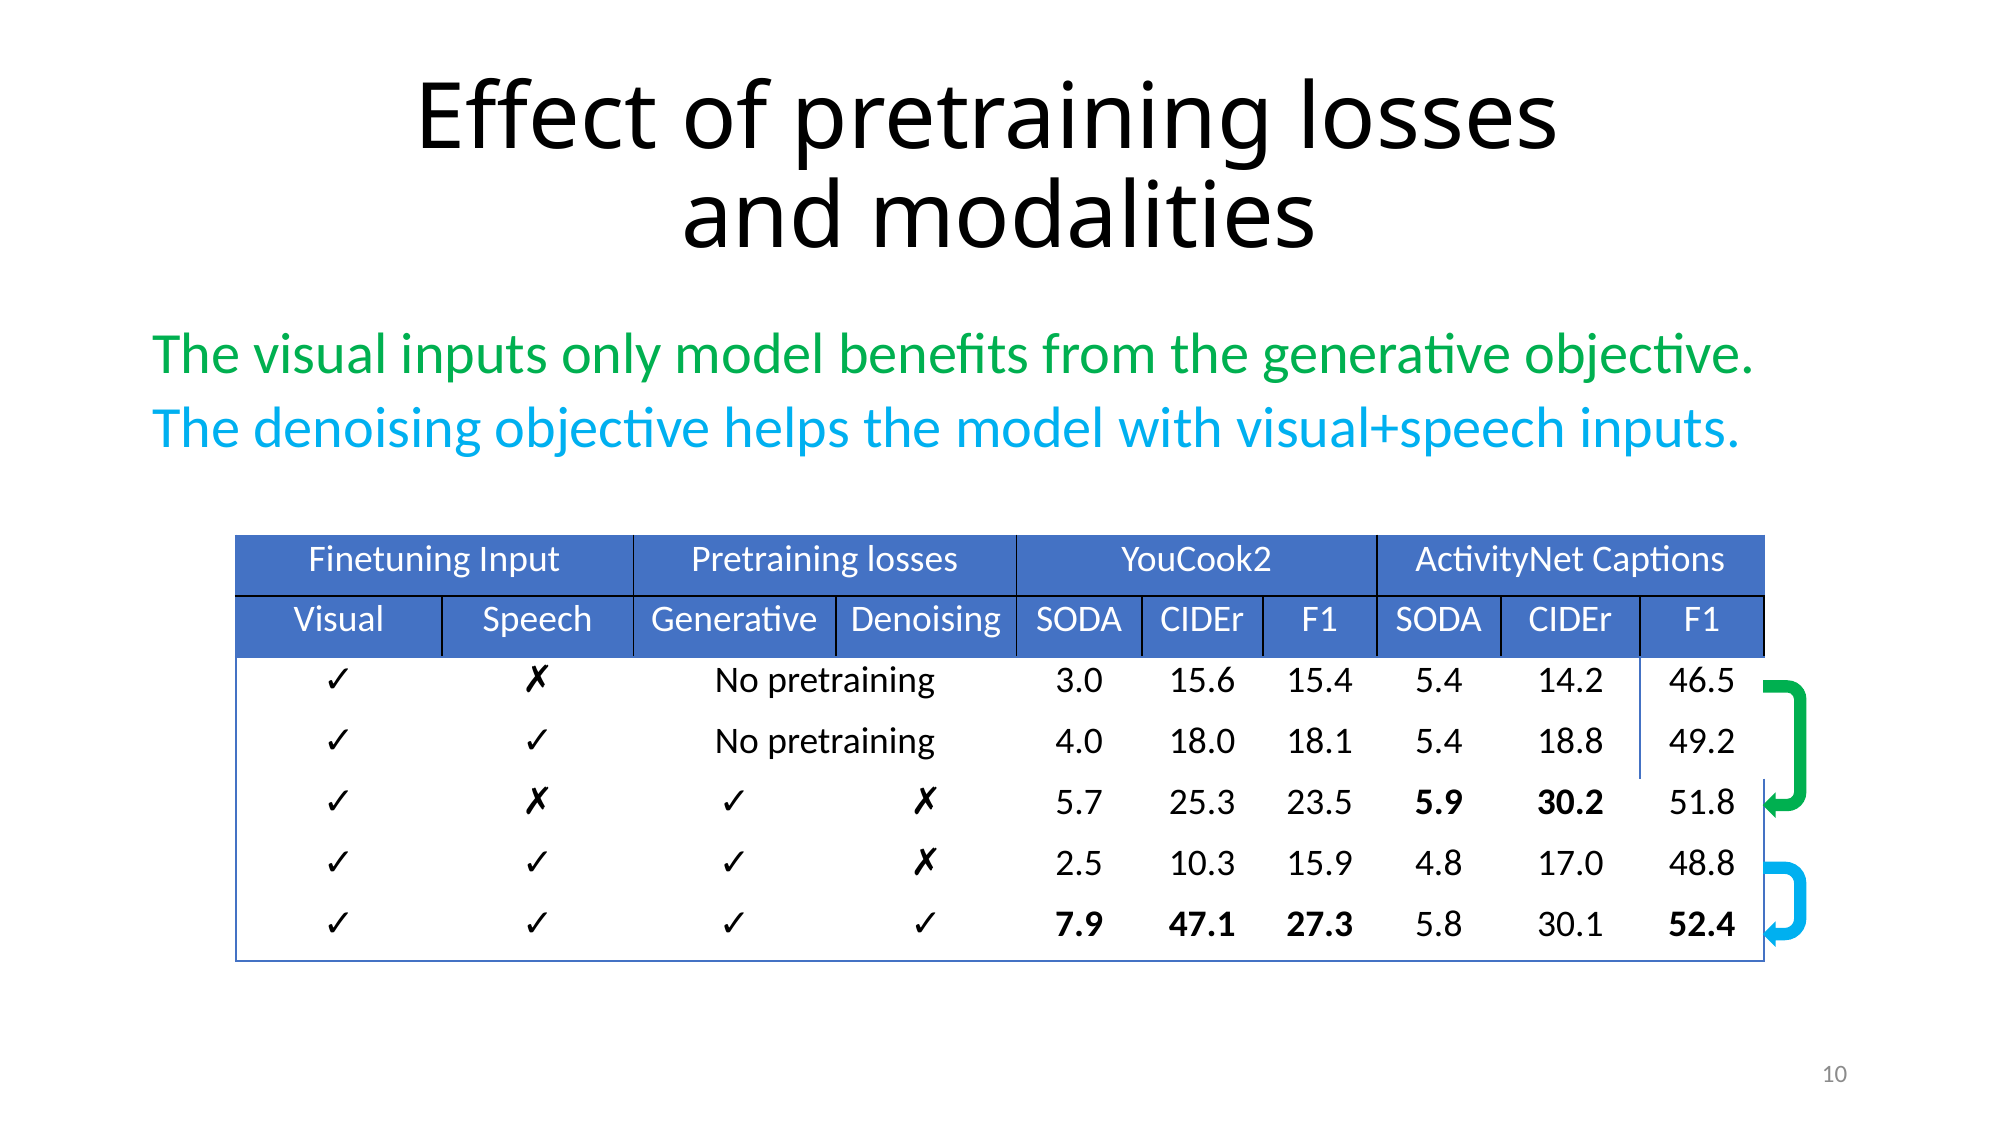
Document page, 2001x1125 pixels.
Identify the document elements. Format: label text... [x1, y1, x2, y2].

table_cell 15.4 [1263, 658, 1377, 718]
table_cell SODA [1017, 597, 1141, 656]
slide_number 10 [1412, 1042, 1863, 1103]
table_cell ✓ [237, 718, 442, 779]
table_cell 10.3 [1142, 840, 1263, 900]
table_cell No pretraining [633, 658, 1017, 718]
table_header YouCook2 [1017, 536, 1376, 595]
text_box [1762, 680, 1807, 818]
table_cell ✓ [442, 718, 633, 779]
table_cell 30.2 [1501, 779, 1640, 840]
table_cell 4.8 [1377, 840, 1501, 900]
table_cell 5.9 [1377, 779, 1501, 840]
table_cell ✗ [442, 779, 633, 840]
table_cell F1 [1264, 597, 1376, 656]
table_cell No pretraining [633, 718, 1017, 779]
table_cell 4.0 [1017, 718, 1142, 779]
table_cell 18.0 [1142, 718, 1263, 779]
table_cell 15.6 [1142, 658, 1263, 718]
table_header Finetuning Input [237, 536, 633, 595]
table_cell Speech [443, 597, 633, 656]
table_cell 49.2 [1641, 718, 1764, 779]
table_cell ✓ [237, 900, 442, 960]
table_cell 14.2 [1501, 658, 1639, 718]
table_cell 25.3 [1142, 779, 1263, 840]
title Effect of pretraining losses and modalities [137, 59, 1863, 278]
table_cell 5.8 [1377, 900, 1501, 960]
table_cell Denoising [837, 597, 1016, 656]
table_cell 3.0 [1017, 658, 1142, 718]
table_cell Generative [634, 597, 835, 656]
table_cell 18.1 [1263, 718, 1377, 779]
table_cell 51.8 [1640, 779, 1763, 840]
table_cell ✓ [237, 840, 442, 900]
table_cell F1 [1641, 597, 1763, 656]
table_cell 5.7 [1017, 779, 1142, 840]
table_cell ✓ [237, 779, 442, 840]
table_cell 2.5 [1017, 840, 1142, 900]
table_cell Visual [237, 597, 441, 656]
table_cell 17.0 [1501, 840, 1640, 900]
table_cell 47.1 [1142, 900, 1263, 960]
table_cell 5.4 [1377, 658, 1501, 718]
table_cell ✓ [633, 900, 836, 960]
table_cell 52.4 [1640, 900, 1763, 960]
table_cell 7.9 [1017, 900, 1142, 960]
table_cell CIDEr [1143, 597, 1262, 656]
table_cell 48.8 [1640, 840, 1763, 900]
table_cell ✗ [836, 779, 1017, 840]
table_cell 27.3 [1263, 900, 1377, 960]
table_header Pretraining losses [634, 536, 1016, 595]
table_cell 30.1 [1501, 900, 1640, 960]
table_cell ✗ [836, 840, 1017, 900]
table_cell ✓ [442, 840, 633, 900]
table_header ActivityNet Captions [1378, 536, 1763, 595]
table_cell ✓ [633, 779, 836, 840]
text_box [1762, 861, 1807, 947]
table_cell 46.5 [1641, 658, 1764, 718]
table_cell ✗ [442, 658, 633, 718]
table_cell ✓ [442, 900, 633, 960]
list The visual inputs only model benefits from the generative objective. The denoising objective helps the model with visual+speech inputs. [137, 324, 1863, 511]
table_cell 23.5 [1263, 779, 1377, 840]
table_cell 18.8 [1501, 718, 1639, 779]
table_cell 15.9 [1263, 840, 1377, 900]
table_cell ✓ [836, 900, 1017, 960]
table_cell ✓ [633, 840, 836, 900]
table_cell SODA [1378, 597, 1500, 656]
table_cell CIDEr [1502, 597, 1639, 656]
table_cell ✓ [237, 658, 442, 718]
table_cell 5.4 [1377, 718, 1501, 779]
